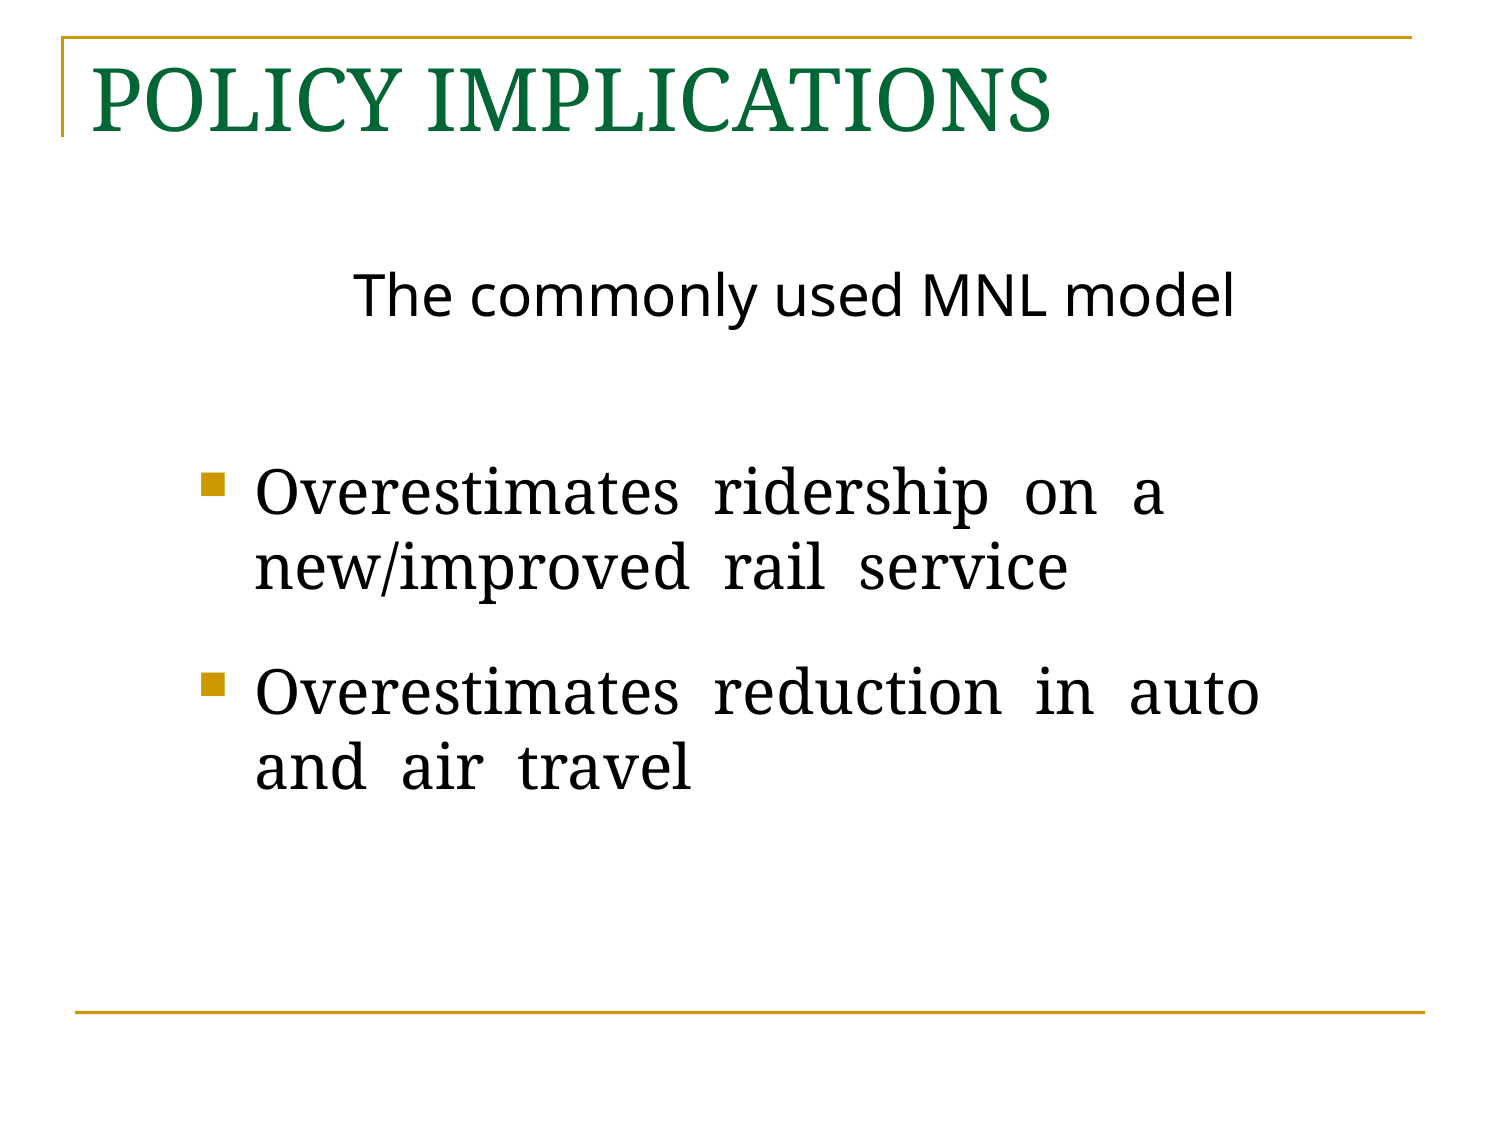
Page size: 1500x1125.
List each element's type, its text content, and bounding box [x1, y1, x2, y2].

text_box The commonly used MNL model [244, 250, 1345, 336]
list Overestimates ridership on a new/improved rail service Overestimates reduction in auto and air travel [182, 444, 1345, 920]
title POLICY IMPLICATIONS [75, 36, 1425, 224]
